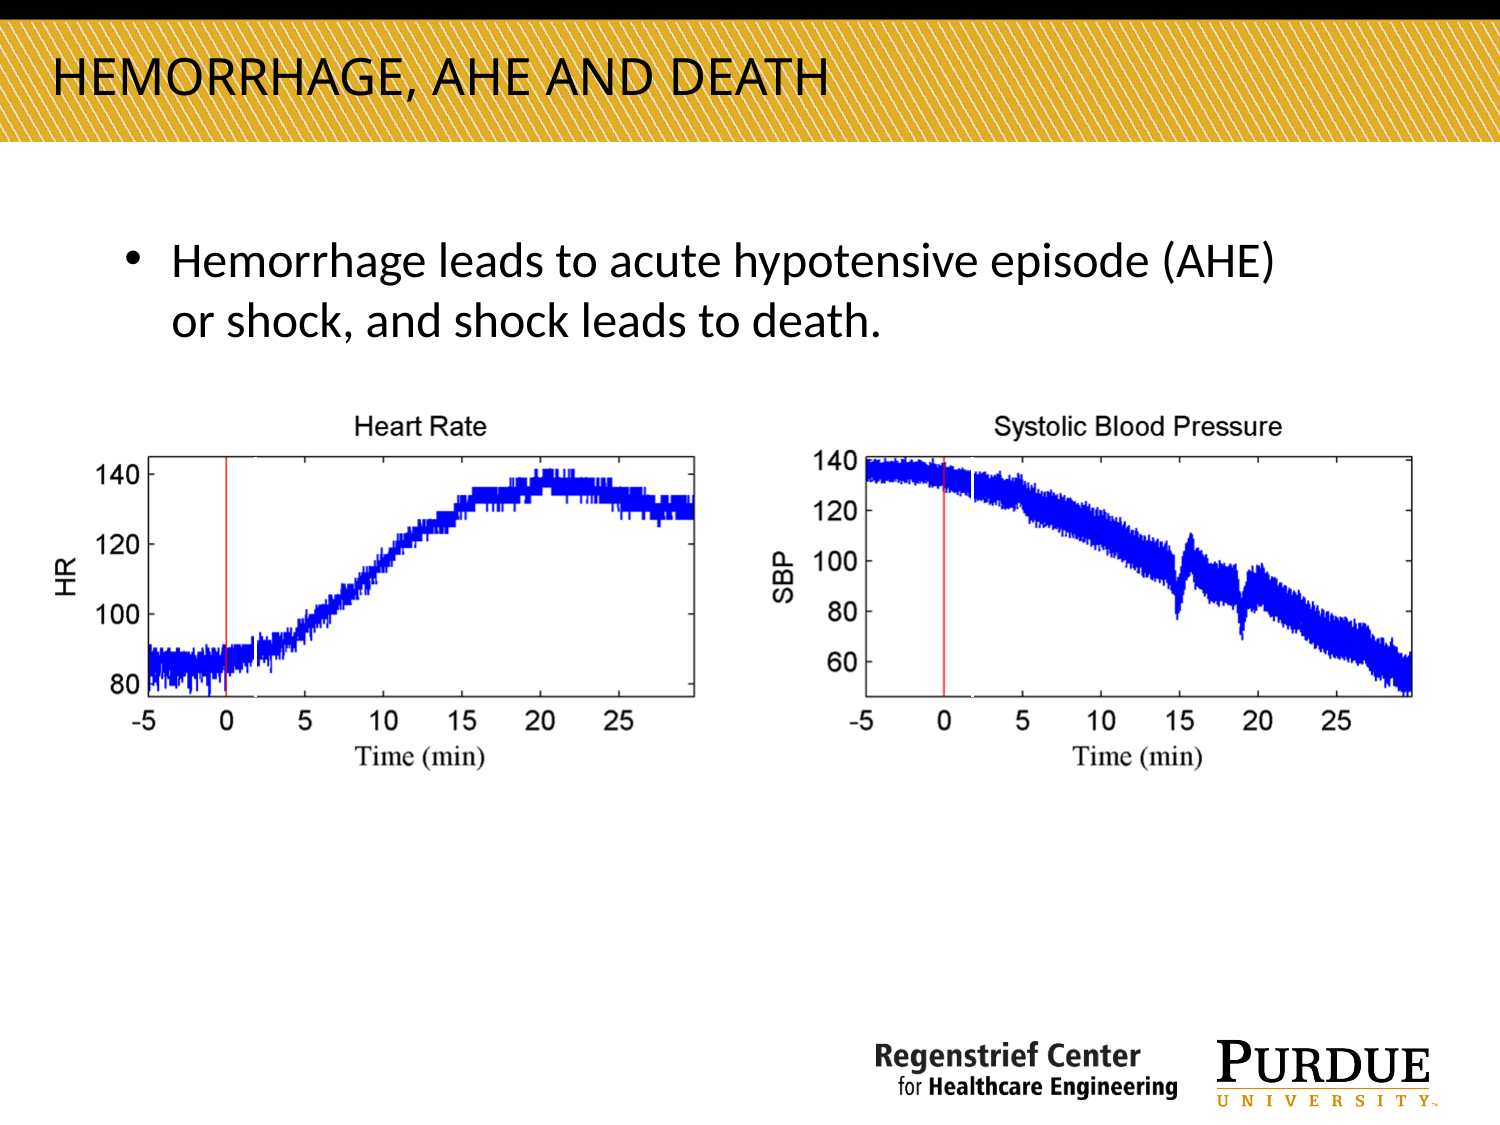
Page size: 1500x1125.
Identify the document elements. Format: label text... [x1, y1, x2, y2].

text_box Hemorrhage leads to acute hypotensive episode (AHE) or shock, and shock leads to death. [109, 219, 1344, 355]
picture [876, 1041, 1177, 1100]
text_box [3, 389, 1500, 777]
list Hemorrhage, ahe and death [35, 43, 1380, 156]
